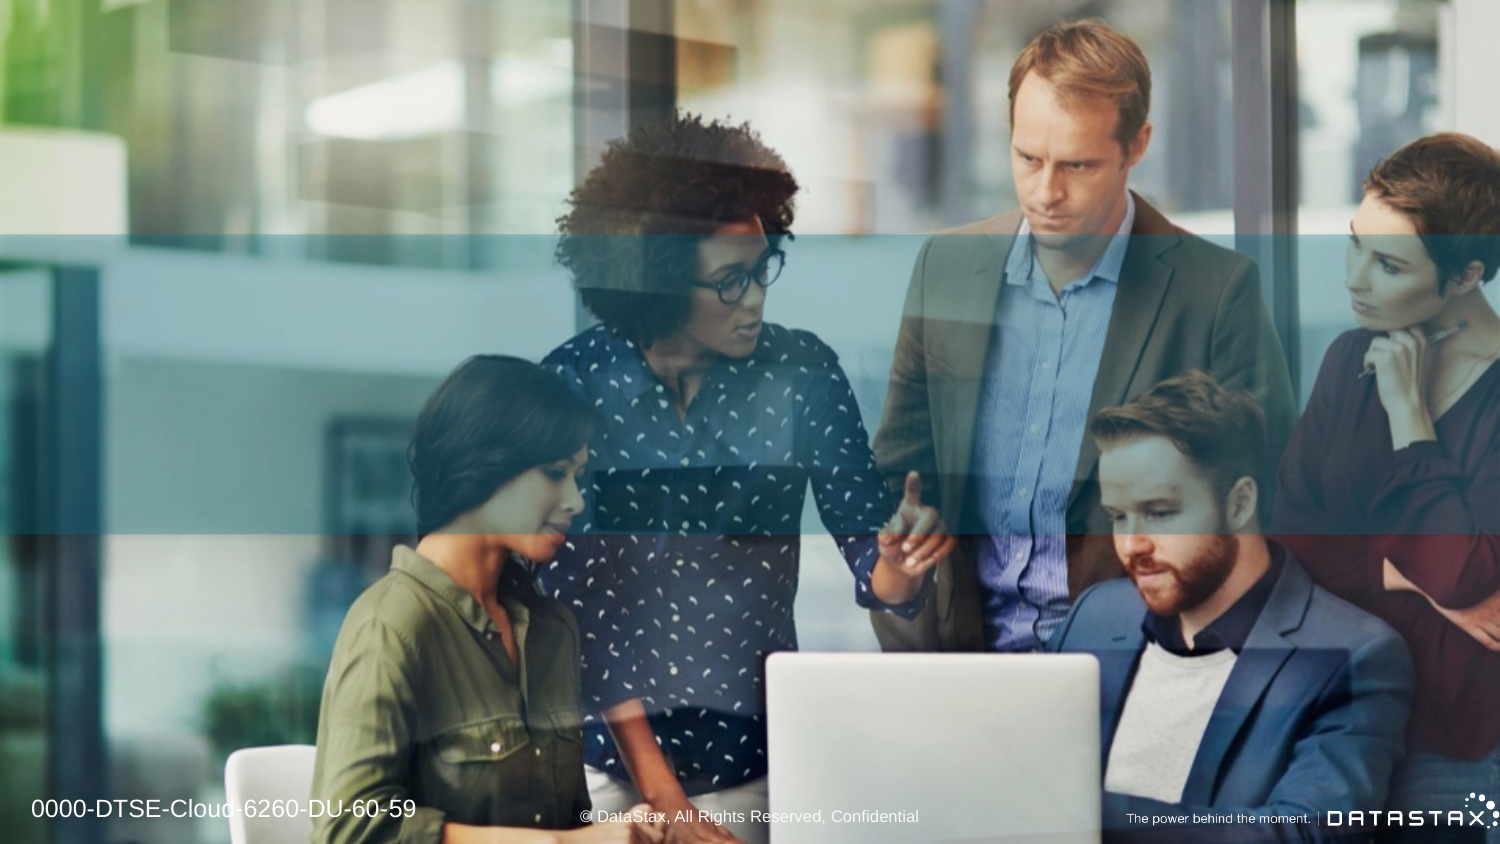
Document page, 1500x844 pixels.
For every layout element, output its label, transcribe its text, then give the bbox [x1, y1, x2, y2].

picture [0, 0, 1500, 844]
slide_number 0000-DTSE-Cloud-6260-DU-60-59 [16, 785, 720, 831]
